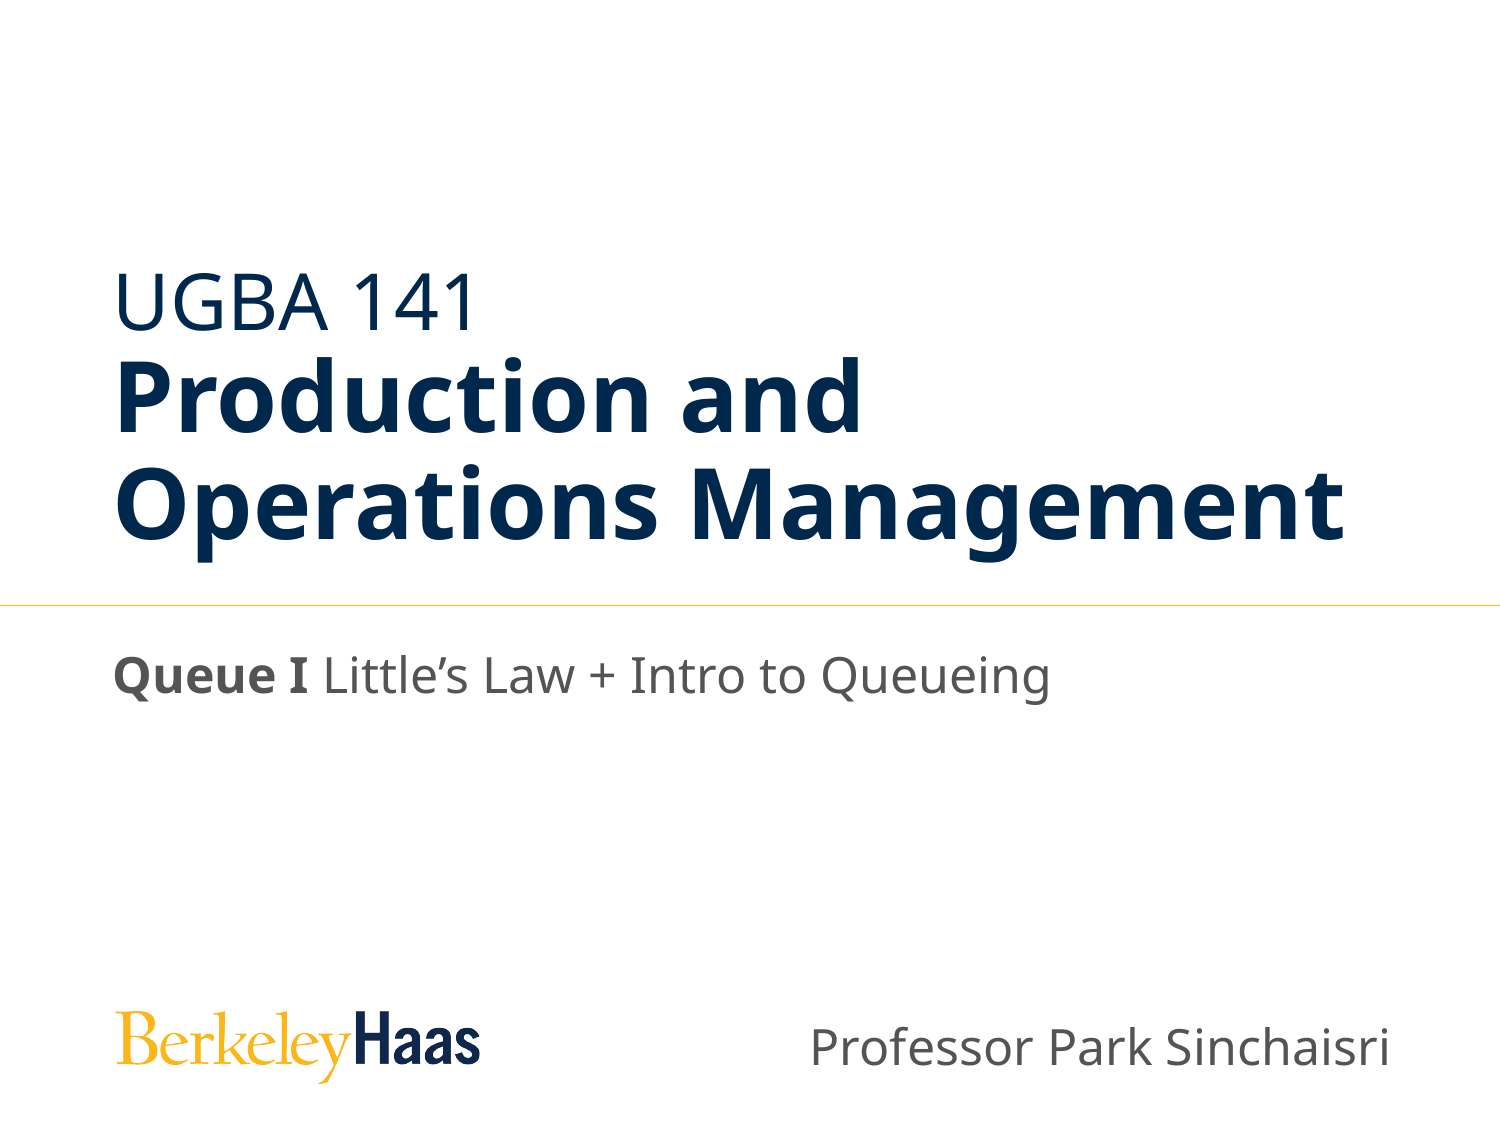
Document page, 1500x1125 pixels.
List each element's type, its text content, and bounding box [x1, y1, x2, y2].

picture [112, 1007, 486, 1089]
text_box Professor Park Sinchaisri [739, 991, 1407, 1125]
title UGBA 141 Production and Operations Management [112, 198, 1414, 591]
subtitle Queue I Little’s Law + Intro to Queueing [112, 620, 1500, 841]
